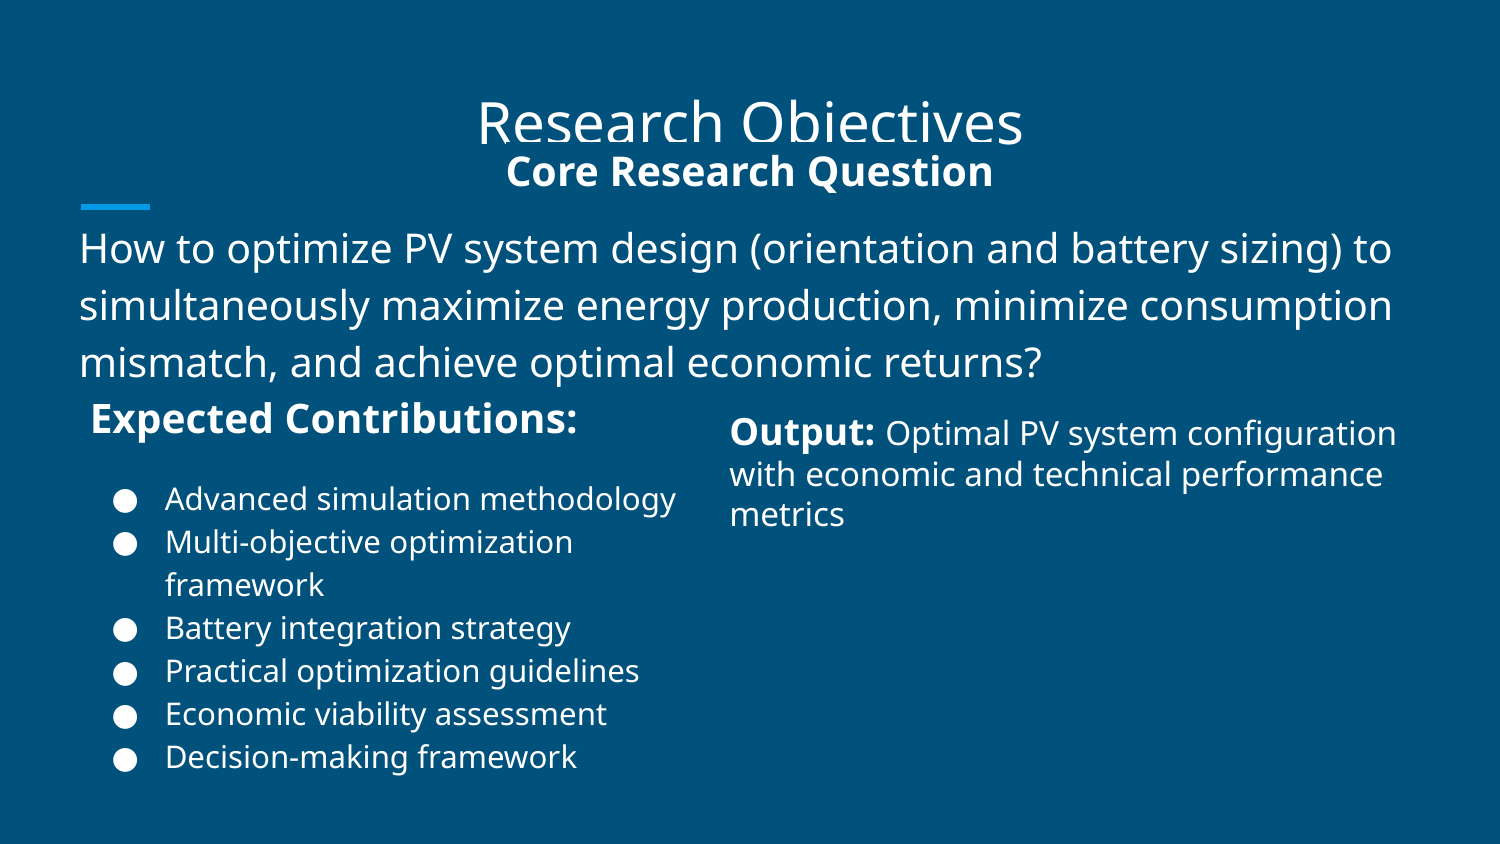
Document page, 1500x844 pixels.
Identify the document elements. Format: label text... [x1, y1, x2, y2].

list Core Research Question How to optimize PV system design (orientation and battery sizing) to simultaneously maximize energy production, minimize consumption mismatch, and achieve optimal economic returns? [63, 122, 1437, 401]
text_box Expected Contributions: Advanced simulation methodology Multi-objective optimization framework Battery integration strategy Practical optimization guidelines Economic viability assessment Decision-making framework [74, 371, 751, 840]
text_box Output: Optimal PV system configuration with economic and technical performance metrics [714, 400, 1472, 541]
title Research Objectives [63, 44, 1437, 122]
